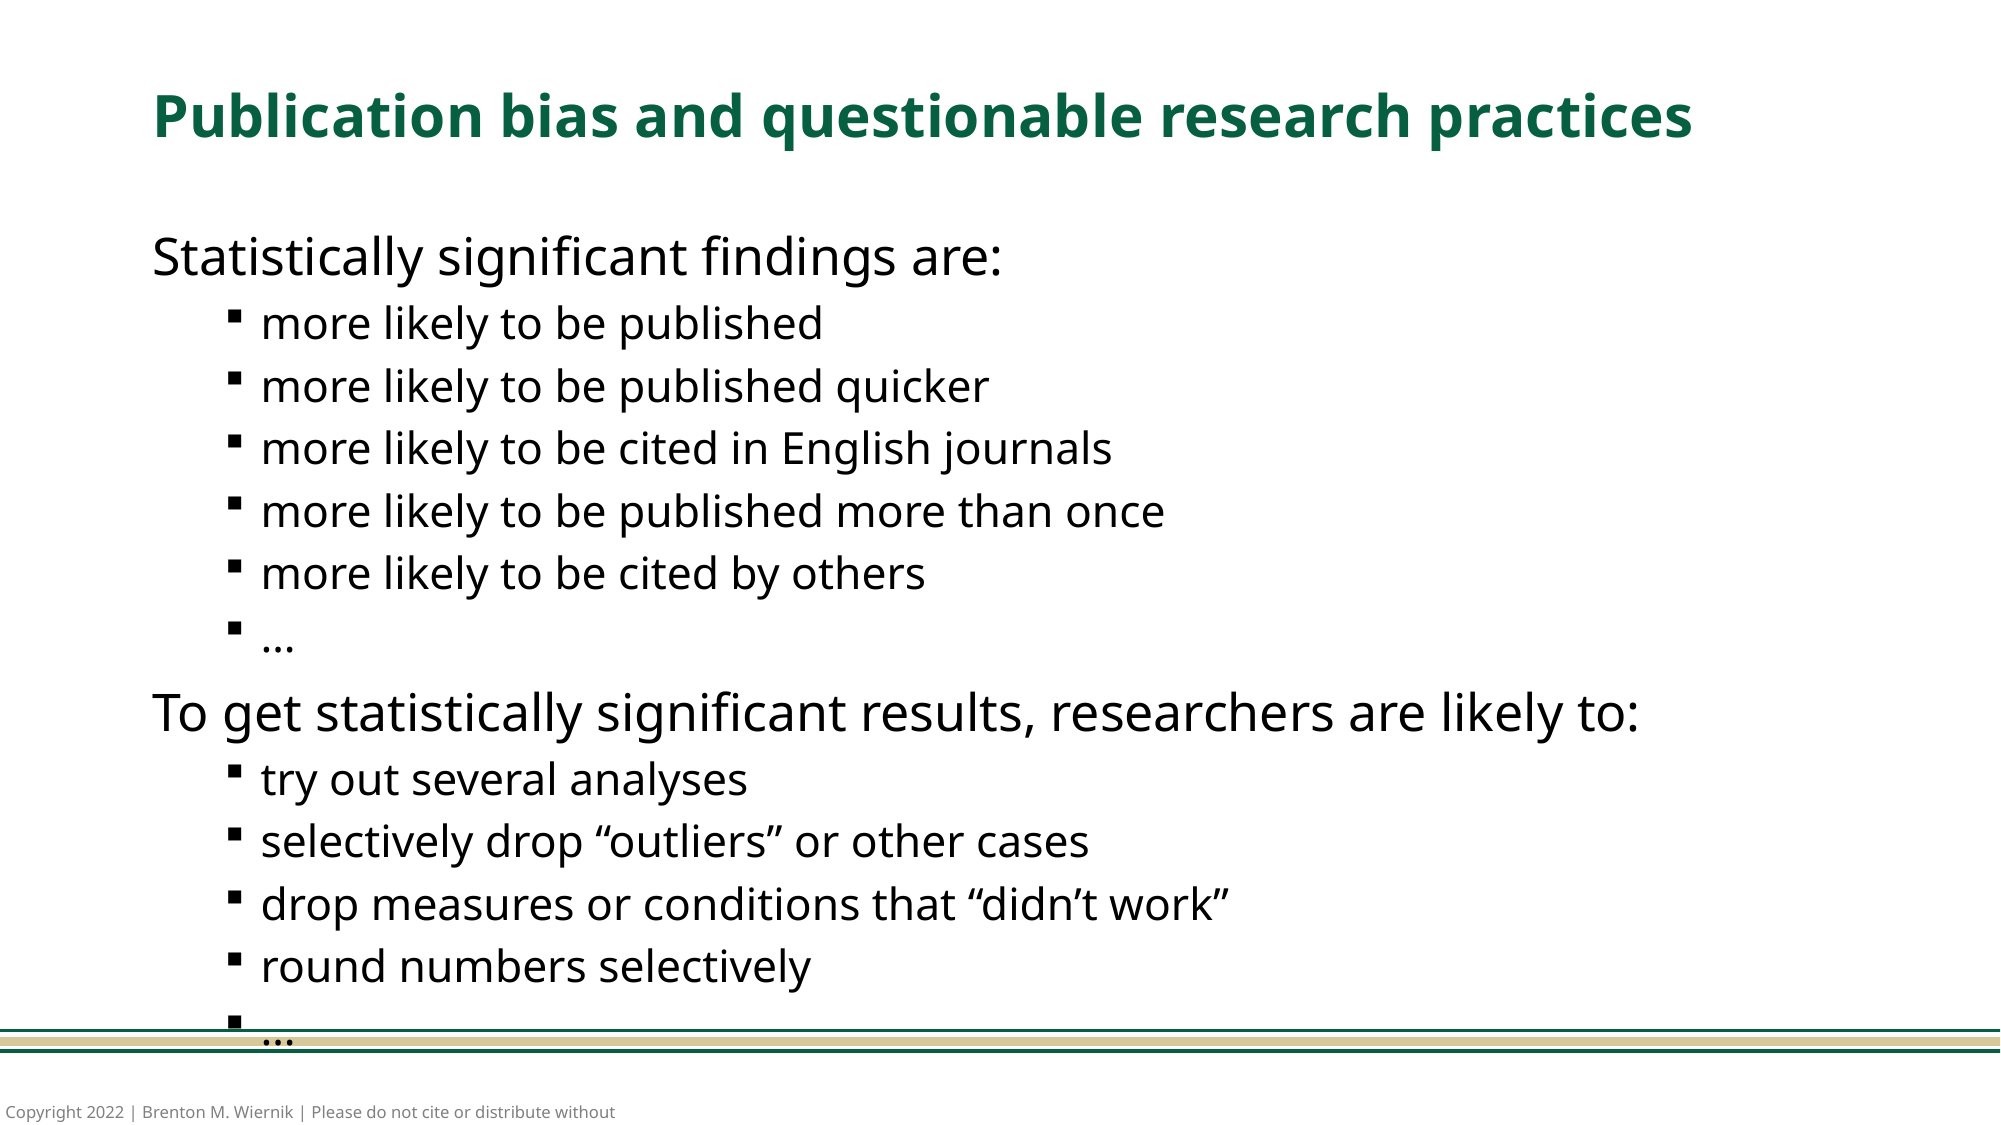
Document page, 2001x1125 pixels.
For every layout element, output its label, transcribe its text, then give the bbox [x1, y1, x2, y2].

list Statistically significant findings are: more likely to be published more likely to be published quicker more likely to be cited in English journals more likely to be published more than once more likely to be cited by others … To get statistically significant results, researchers are likely to: try out several analyses selectively drop “outliers” or other cases drop measures or conditions that “didn’t work” round numbers selectively … [137, 216, 1863, 1066]
title Publication bias and questionable research practices [137, 59, 1863, 177]
